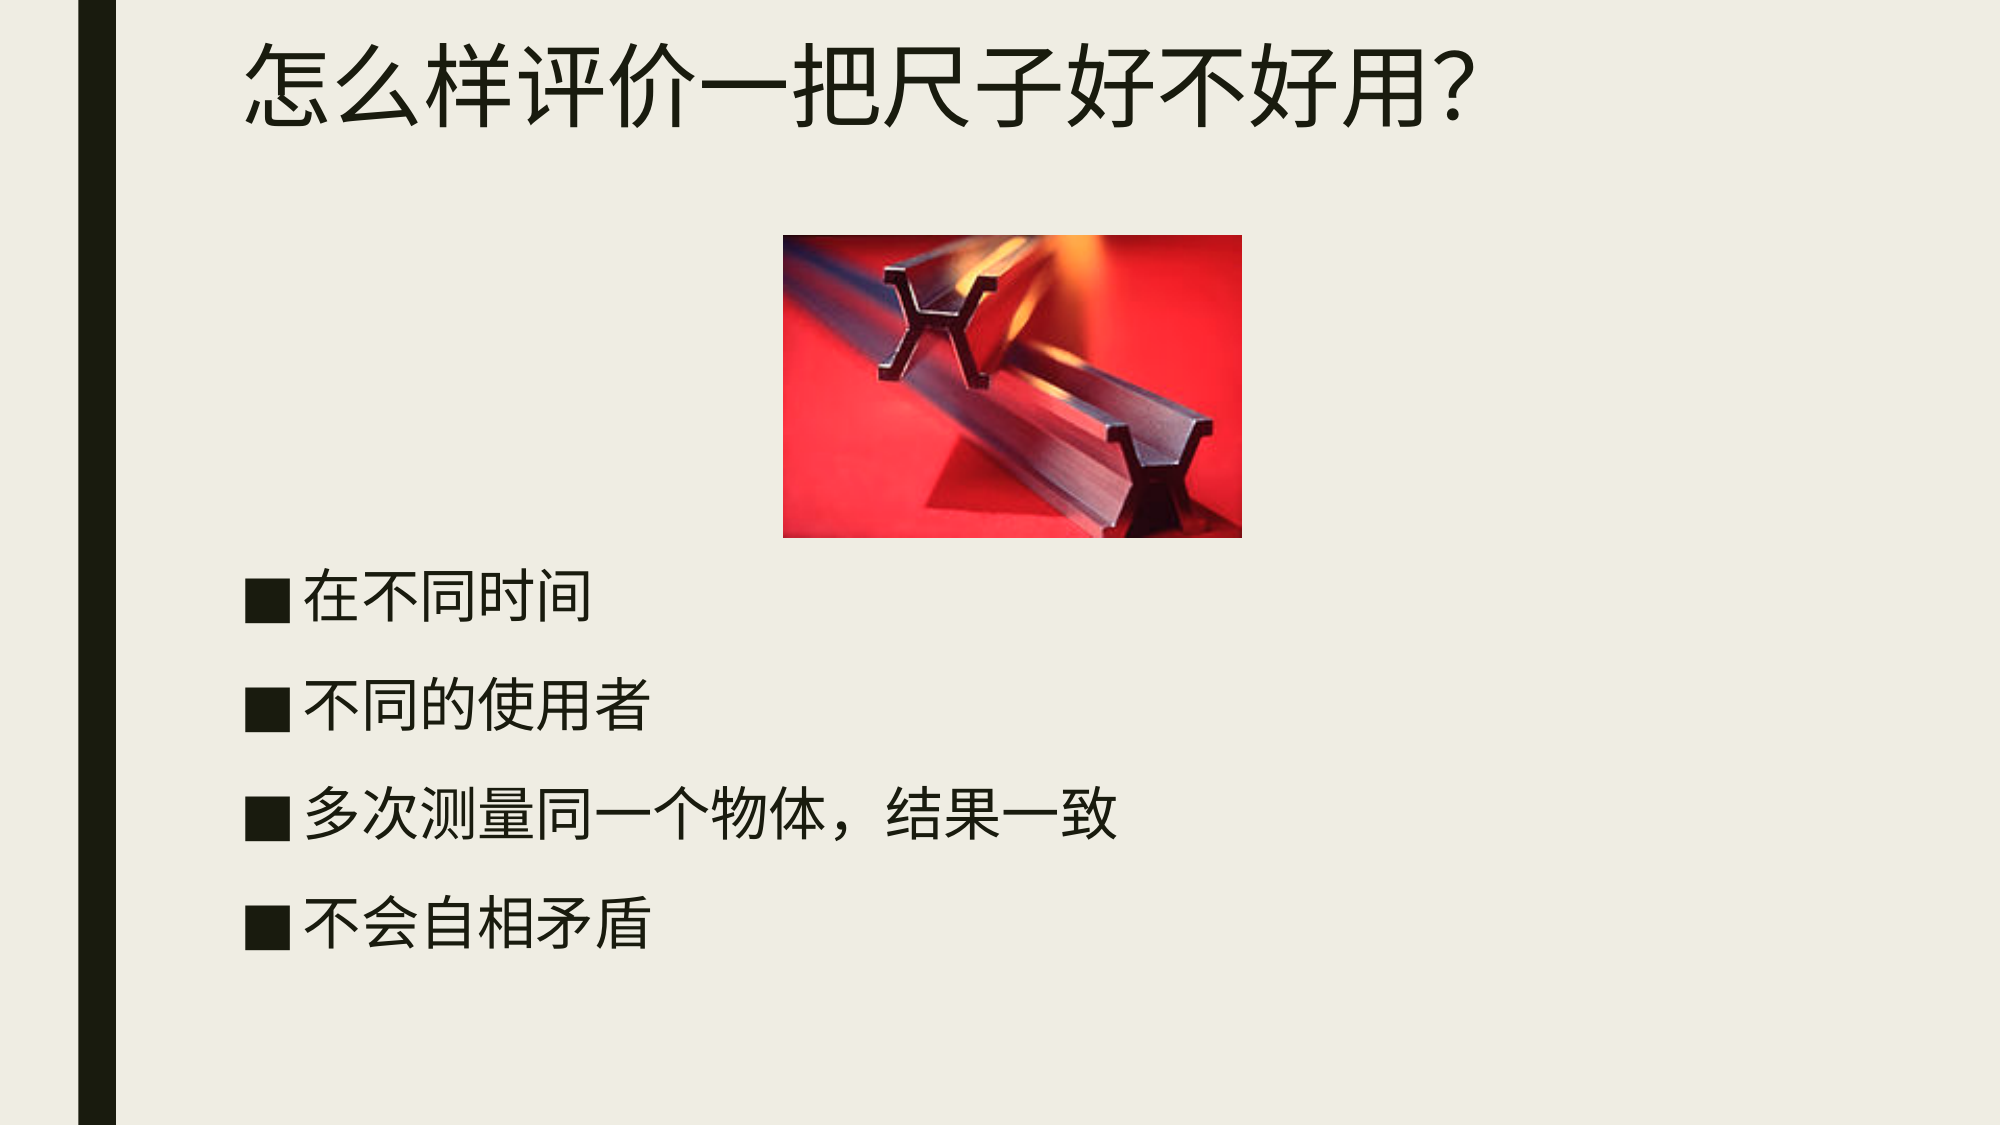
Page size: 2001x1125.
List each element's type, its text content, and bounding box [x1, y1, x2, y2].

list 在不同时间 不同的使用者 多次测量同一个物体，结果一致 不会自相矛盾 [225, 537, 1800, 1125]
title 怎么样评价一把尺子好不好用？ [225, 35, 1800, 279]
picture [783, 235, 1242, 538]
